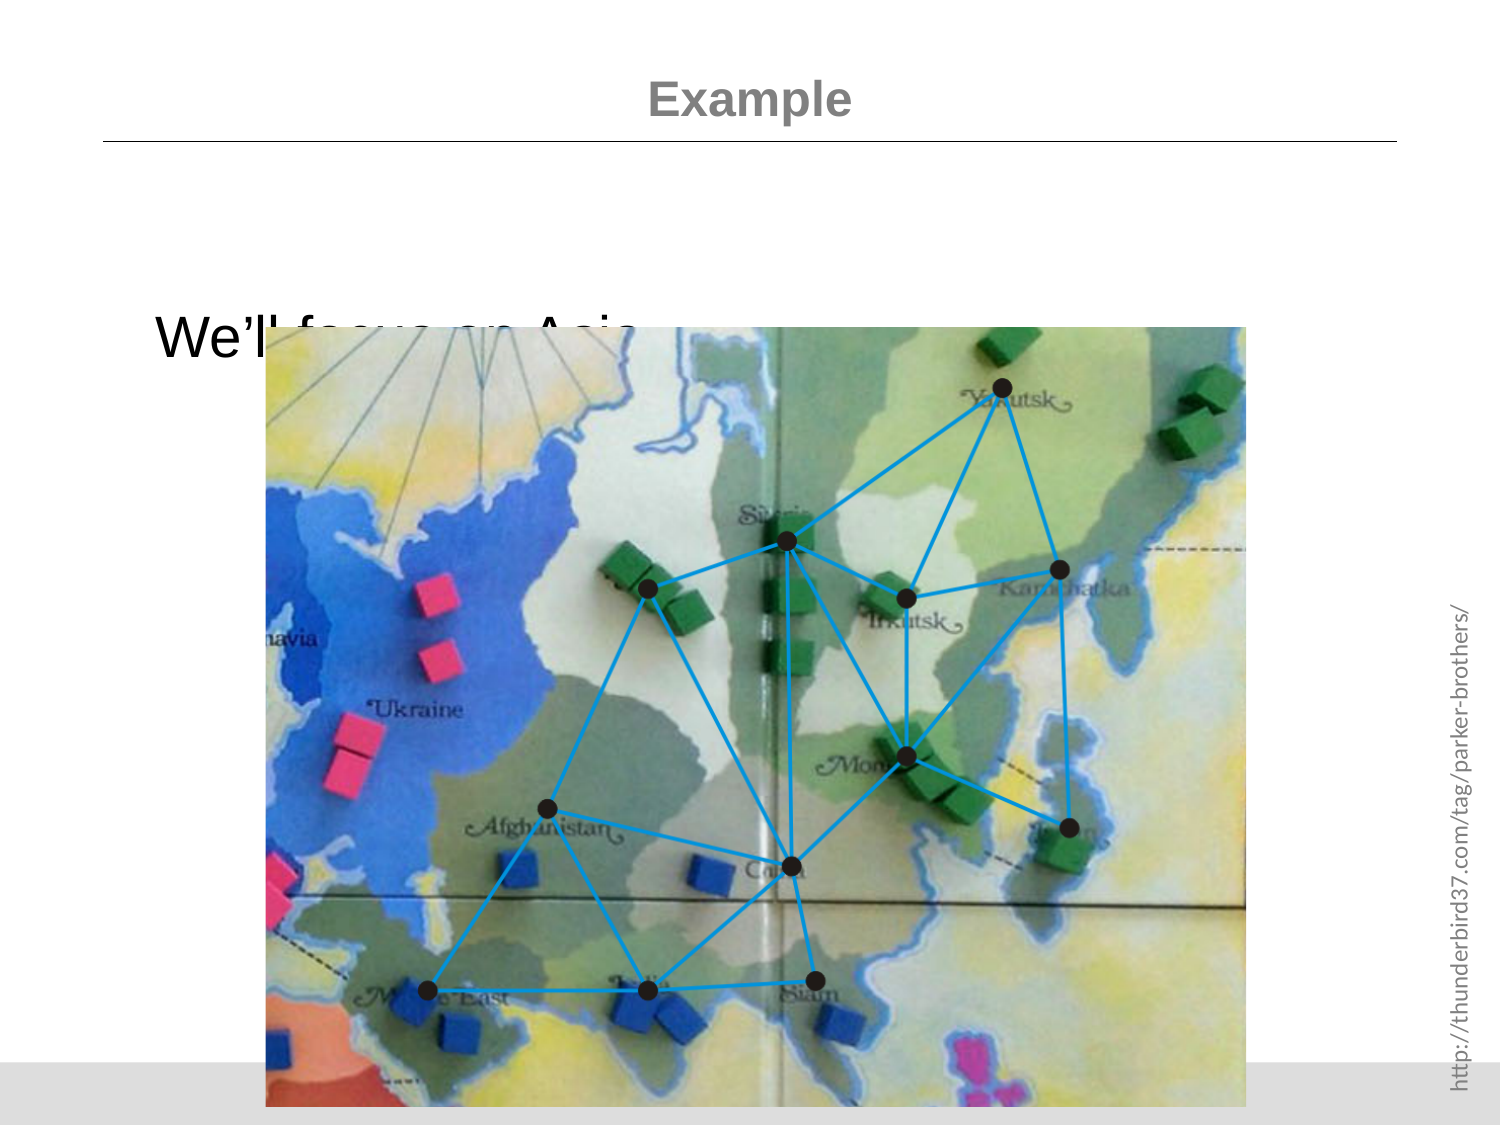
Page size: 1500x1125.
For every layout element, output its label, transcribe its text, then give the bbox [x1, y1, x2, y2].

picture [265, 327, 1247, 1108]
title Example [103, 59, 1397, 142]
list We’ll focus on Asia [103, 299, 1397, 1014]
text_box http://thunderbird37.com/tag/parker-brothers/ [1435, 357, 1480, 1108]
